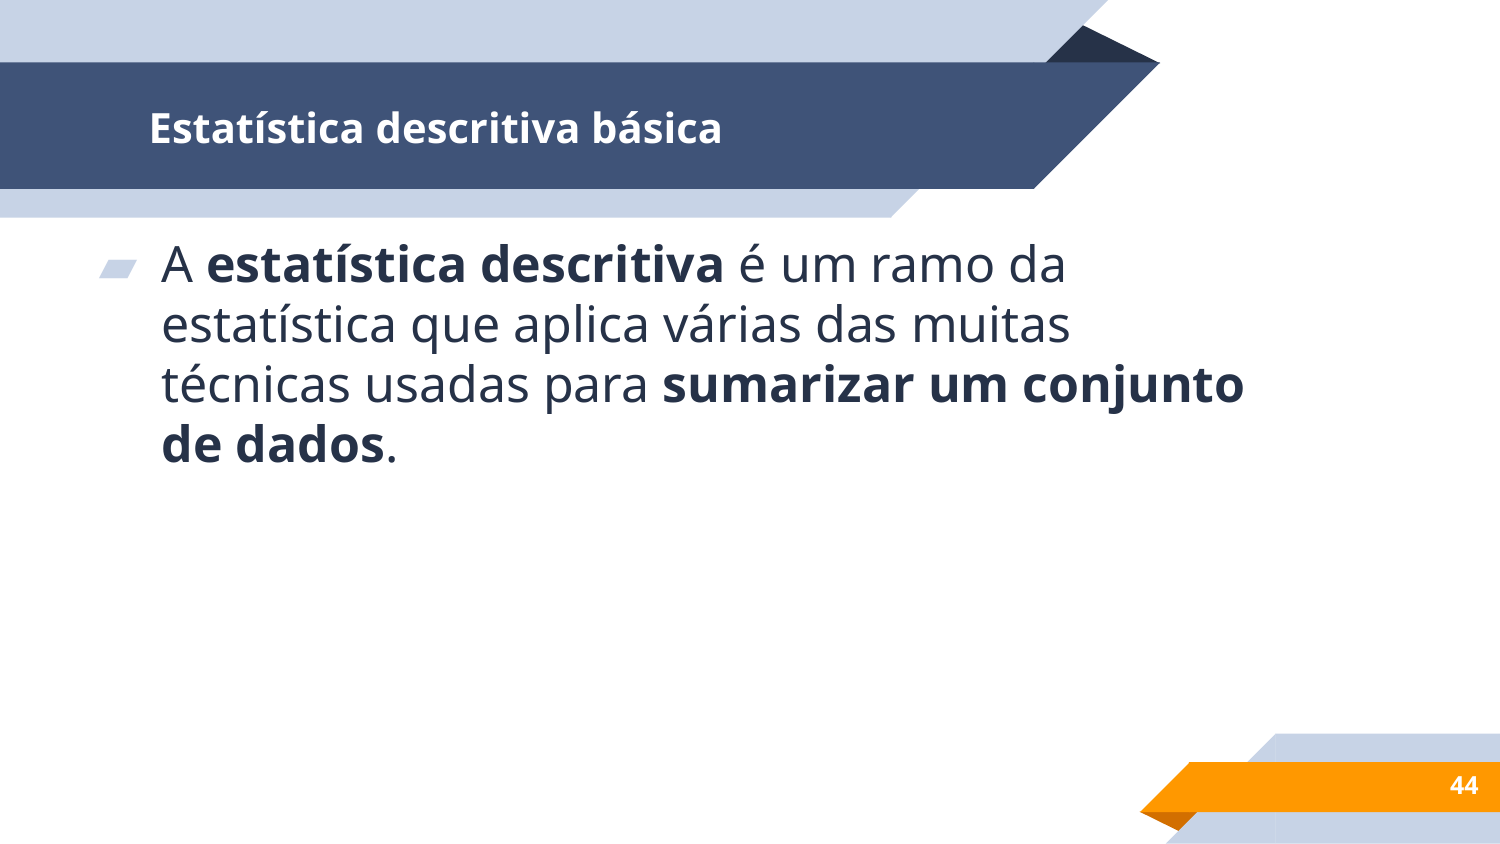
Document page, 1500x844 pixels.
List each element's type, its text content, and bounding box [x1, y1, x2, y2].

text_box [148, 378, 200, 429]
title Estatística descritiva básica [133, 64, 1035, 190]
slide_number ‹#› [1249, 760, 1494, 813]
list A estatística descritiva é um ramo da estatística que aplica várias das muitas técnicas usadas para sumarizar um conjunto de dados. [71, 217, 1278, 734]
